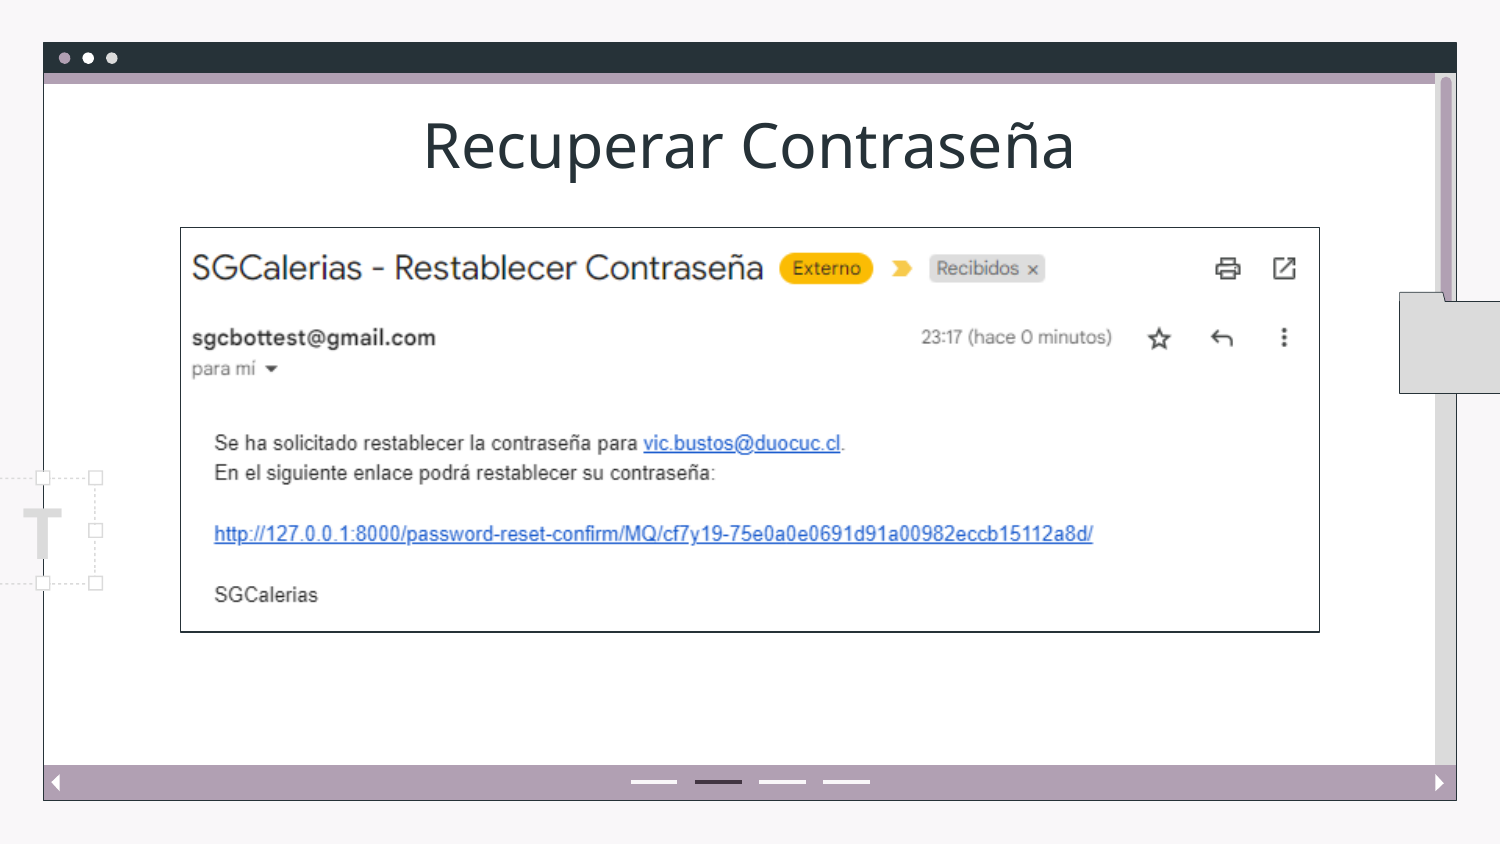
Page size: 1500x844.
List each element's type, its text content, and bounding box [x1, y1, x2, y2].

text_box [630, 779, 871, 785]
picture [180, 227, 1319, 632]
title Recuperar Contraseña [118, 90, 1382, 177]
